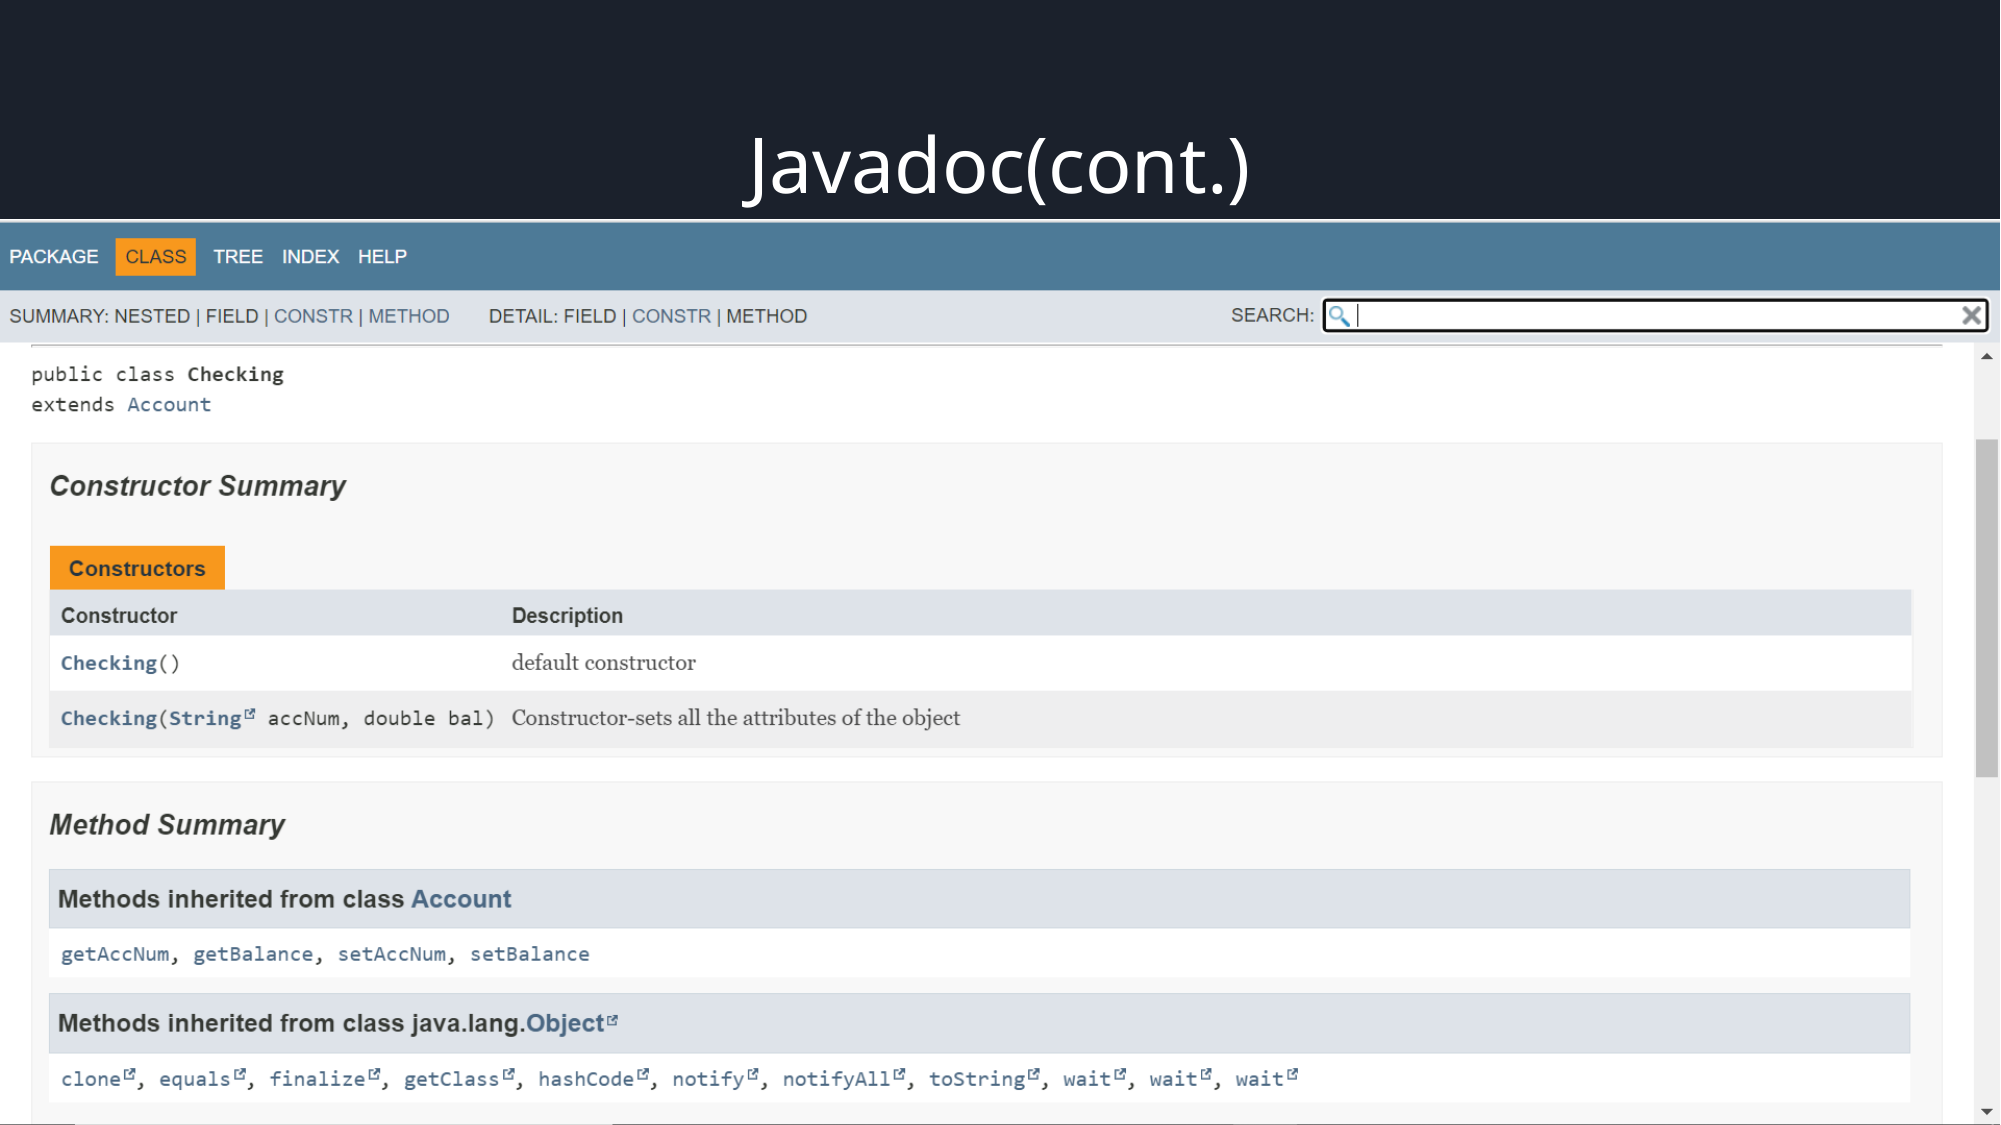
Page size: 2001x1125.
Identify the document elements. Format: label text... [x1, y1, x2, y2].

picture [0, 219, 2000, 1125]
title Javadoc(cont.) [137, 59, 1863, 216]
